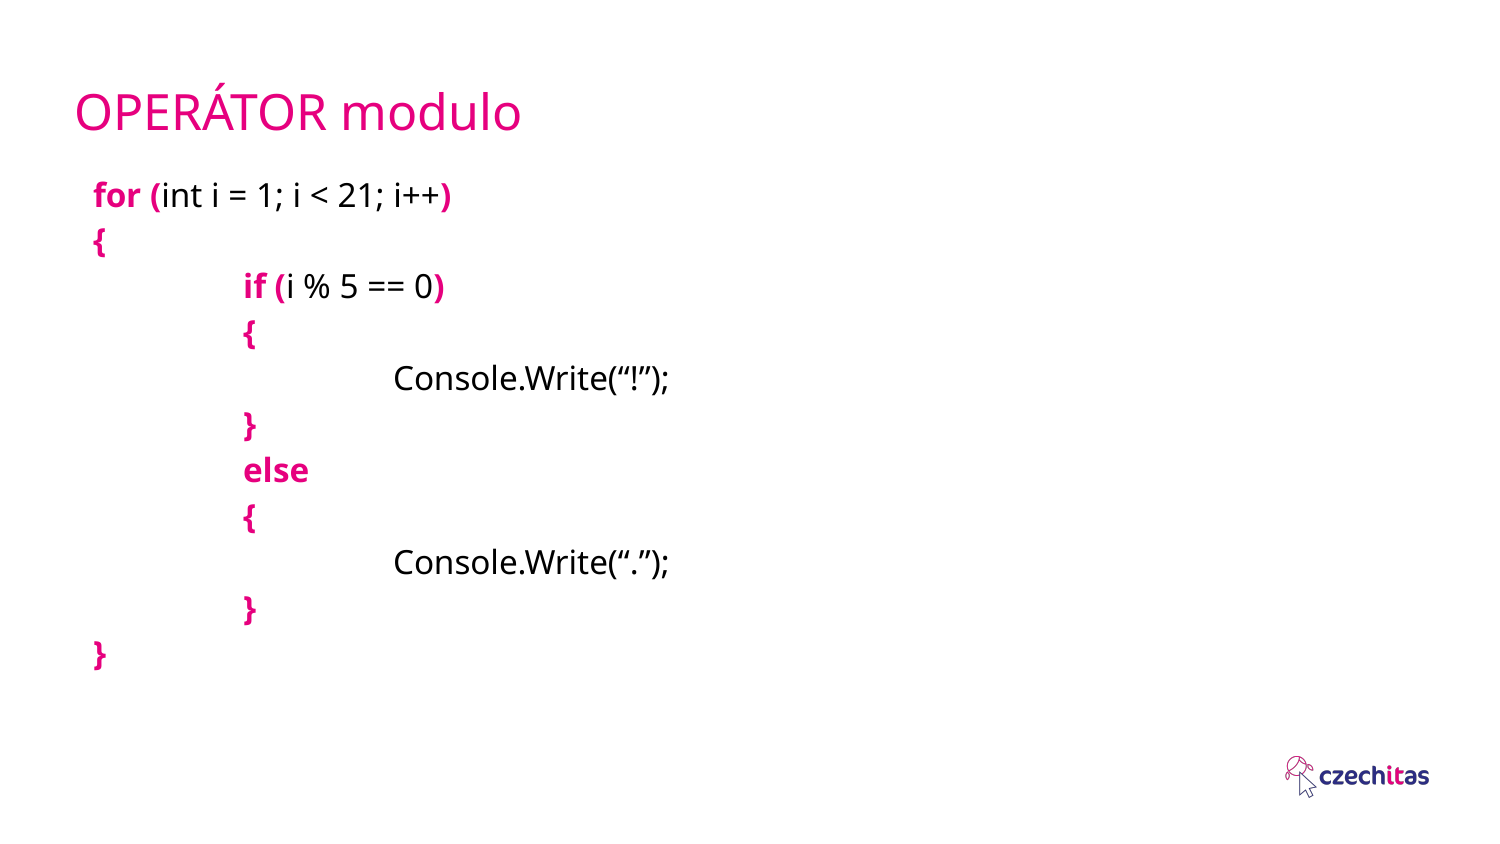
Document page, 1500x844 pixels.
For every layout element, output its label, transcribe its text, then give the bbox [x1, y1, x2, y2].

picture [1268, 737, 1450, 817]
title OPERÁTOR modulo [74, 71, 1426, 147]
list for (int i = 1; i < 21; i++) { if (i % 5 == 0) { Console.Write(“!”); } else { Console.Write(“.”); } } [74, 167, 1426, 720]
